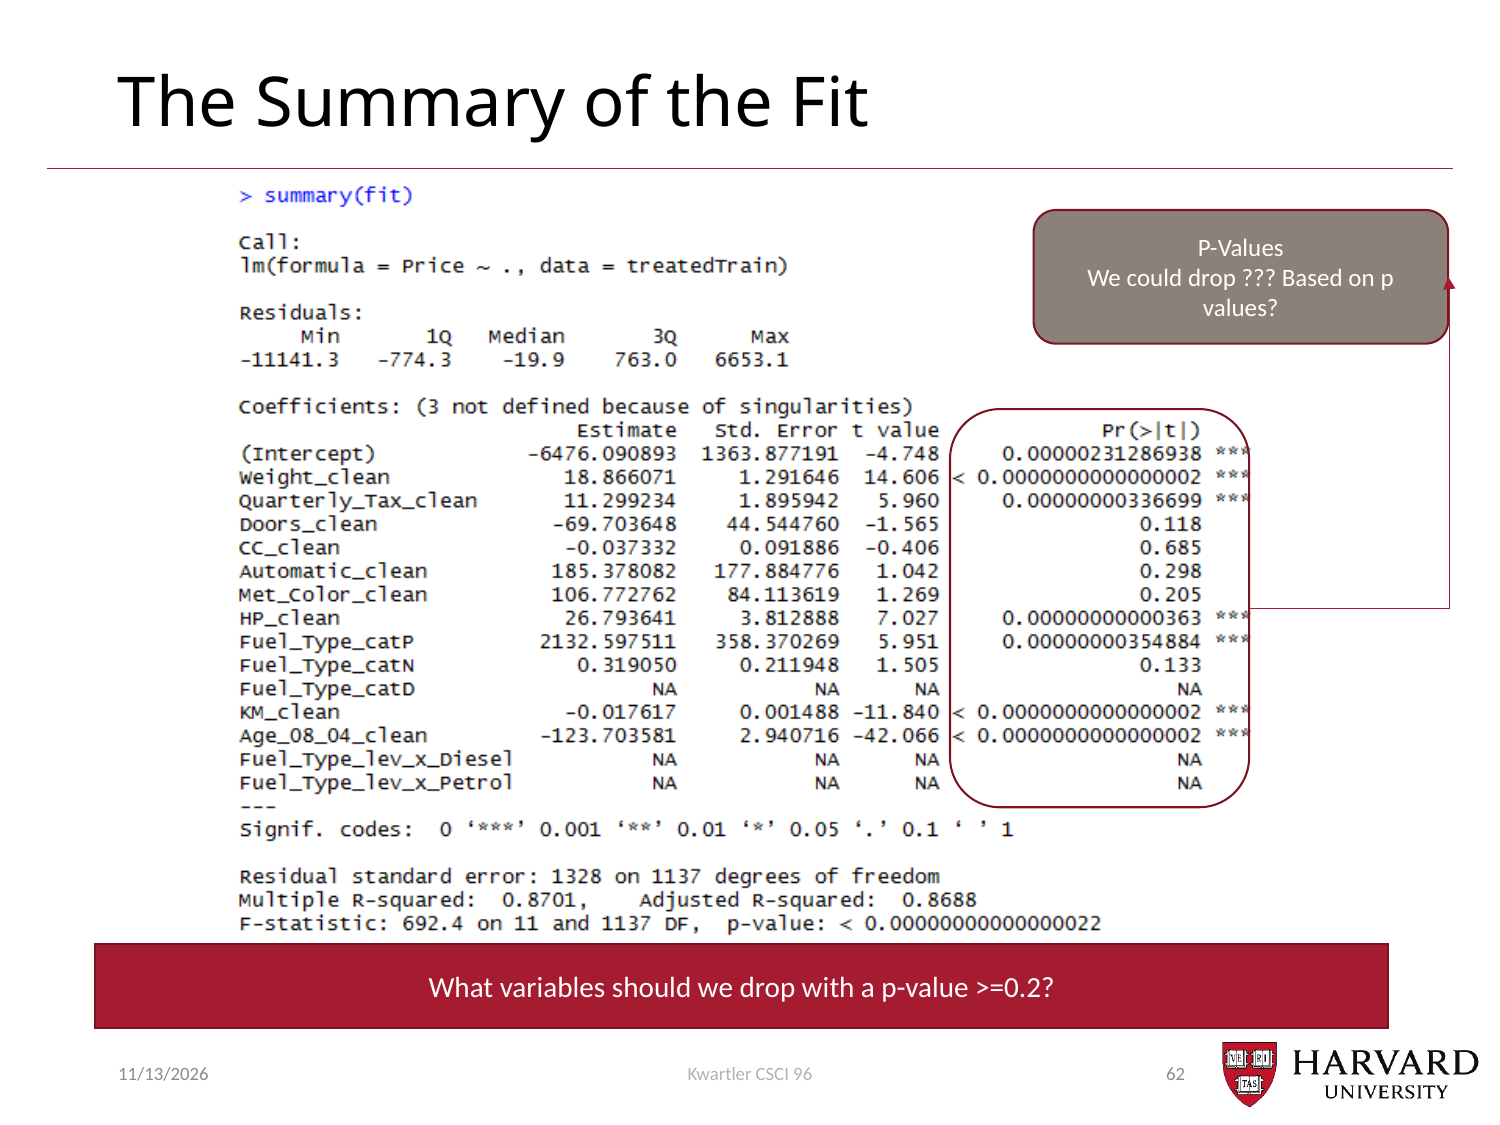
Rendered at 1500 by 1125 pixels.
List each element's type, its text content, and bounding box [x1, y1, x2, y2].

text_box What variables should we drop with a p-value >=0.2? [94, 943, 1389, 1029]
title The Summary of the Fit [103, 59, 1397, 157]
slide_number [103, 1042, 441, 1103]
picture [231, 182, 1268, 943]
footer Kwartler CSCI 96 [496, 1042, 1004, 1103]
picture [1200, 1024, 1500, 1125]
text_box P-Values We could drop ??? Based on p values? [1268, 208, 1450, 278]
slide_number 62 [1059, 1042, 1200, 1103]
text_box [1249, 276, 1449, 609]
